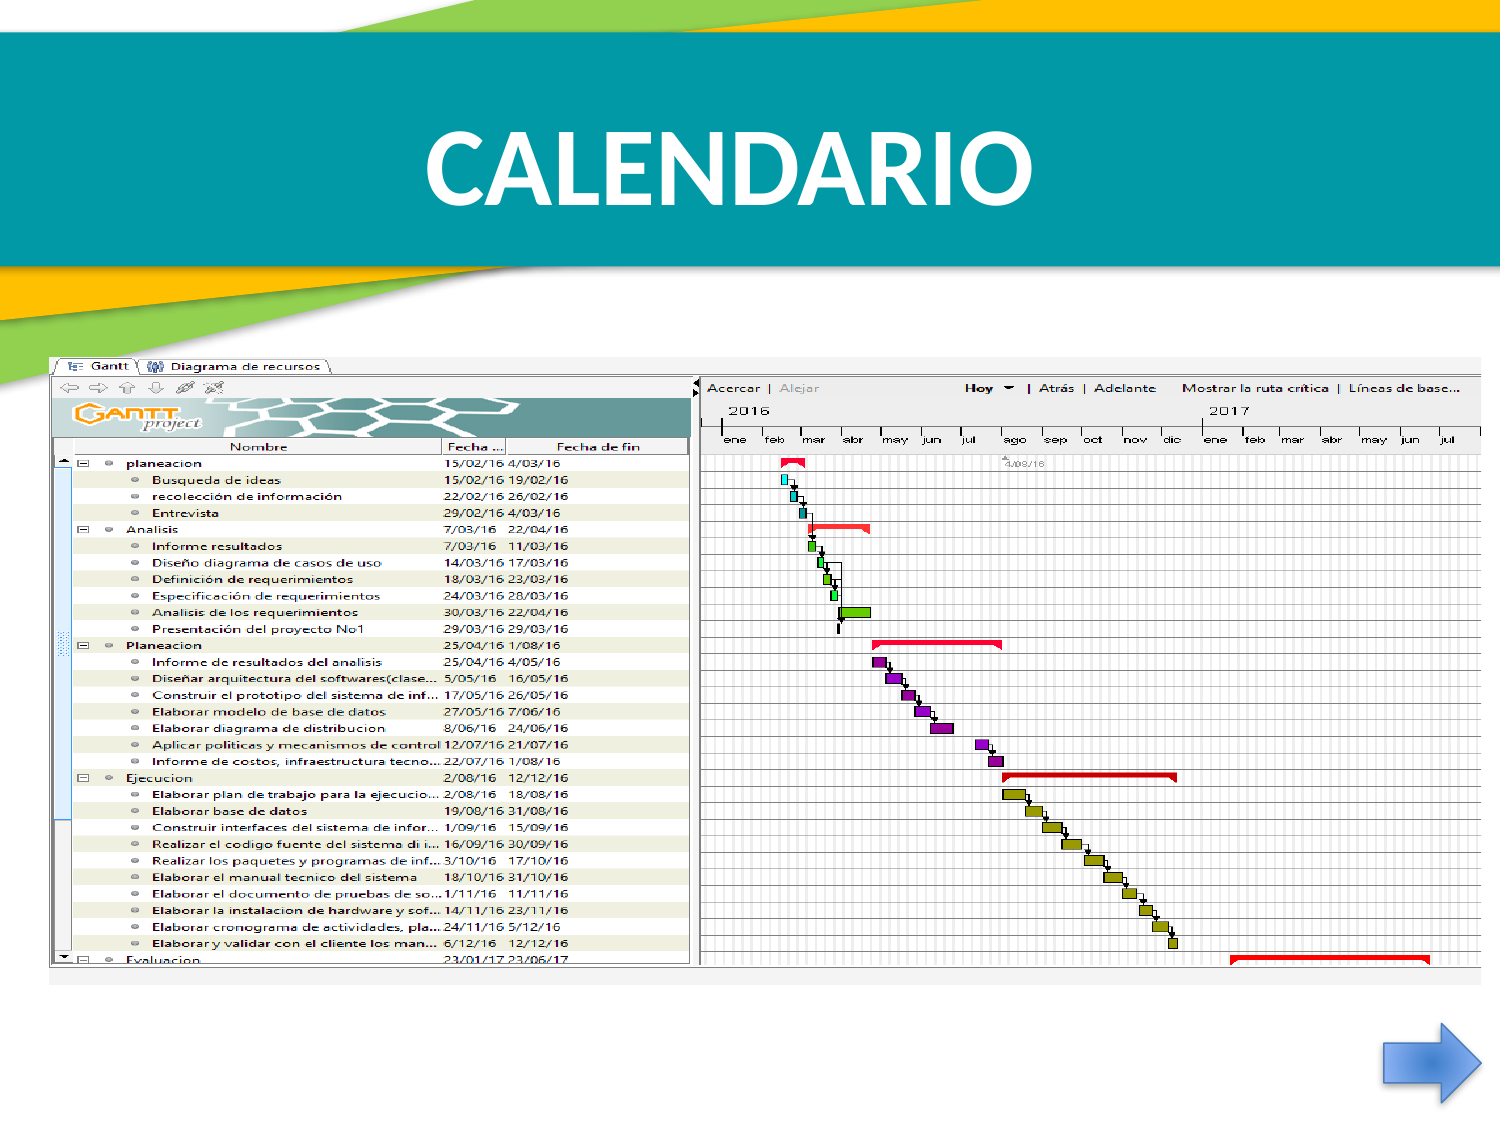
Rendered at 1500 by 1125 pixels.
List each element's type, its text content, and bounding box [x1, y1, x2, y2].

text_box [1383, 1022, 1482, 1104]
picture [37, 357, 1482, 985]
text_box CALENDARIO [70, 82, 1391, 238]
